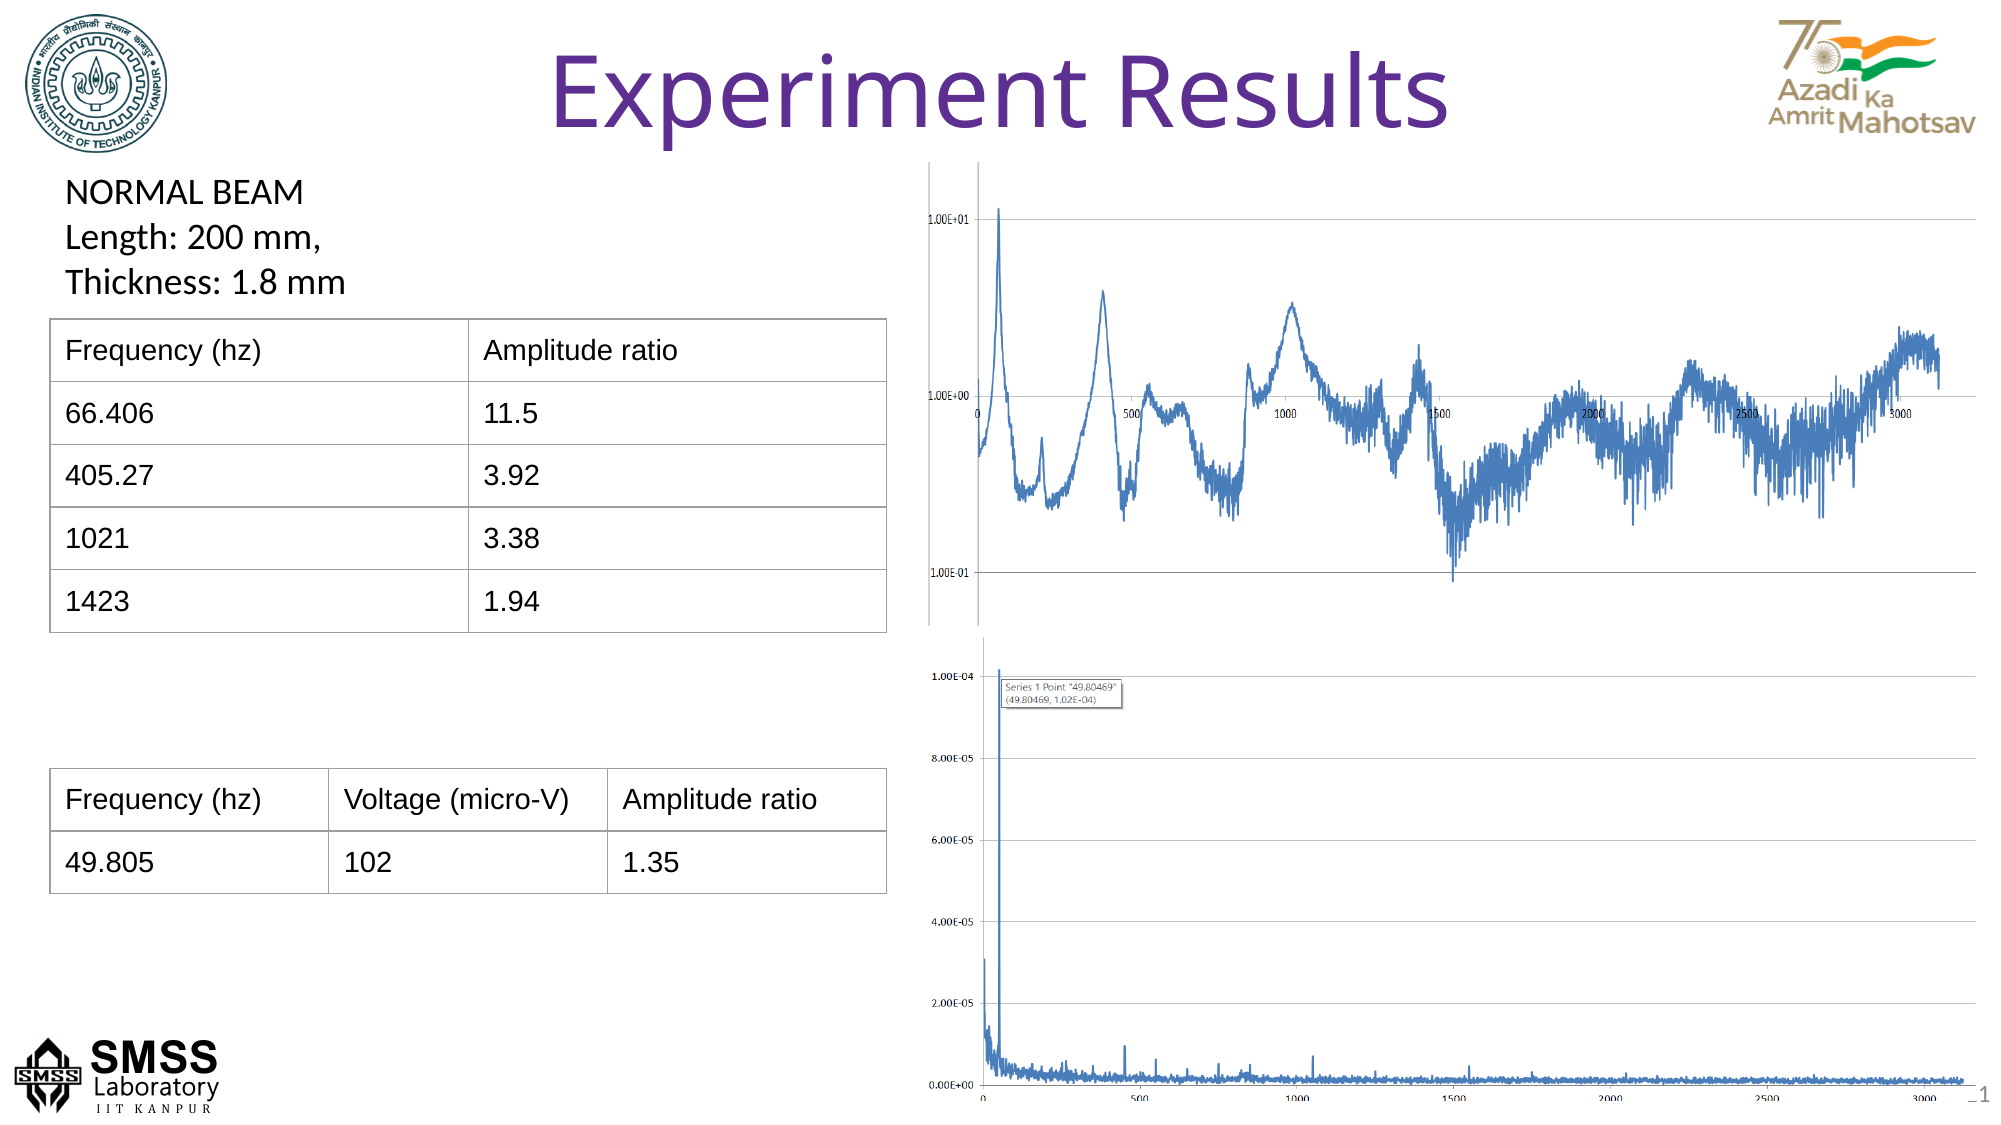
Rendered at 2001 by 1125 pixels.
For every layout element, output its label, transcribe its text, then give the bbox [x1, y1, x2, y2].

table_cell 102 [329, 832, 607, 893]
table_cell 1.94 [469, 570, 886, 632]
picture [1768, 19, 1976, 134]
text_box NORMAL BEAM Length: 200 mm, Thickness: 1.8 mm [49, 152, 567, 318]
picture [10, 1014, 226, 1124]
table_cell 3.92 [469, 445, 886, 506]
table_header Amplitude ratio [608, 769, 886, 830]
table_header Amplitude ratio [469, 320, 886, 381]
picture [25, 14, 167, 153]
table_header Frequency (hz) [51, 769, 328, 830]
table_header Frequency (hz) [51, 320, 468, 381]
table_cell 49.805 [51, 832, 328, 893]
picture [925, 637, 1976, 1101]
table_cell 405.27 [51, 445, 468, 506]
table_cell 3.38 [469, 508, 886, 569]
table_cell 66.406 [51, 382, 468, 444]
table_header Voltage (micro-V) [329, 769, 607, 830]
table_cell 11.5 [469, 382, 886, 444]
slide_number ‹#› [1942, 1062, 2000, 1123]
table_cell 1423 [51, 570, 468, 632]
table_cell 1.35 [608, 832, 886, 893]
picture [925, 162, 1976, 626]
text_box Experiment Results [0, 7, 2000, 184]
table_cell 1021 [51, 508, 468, 569]
